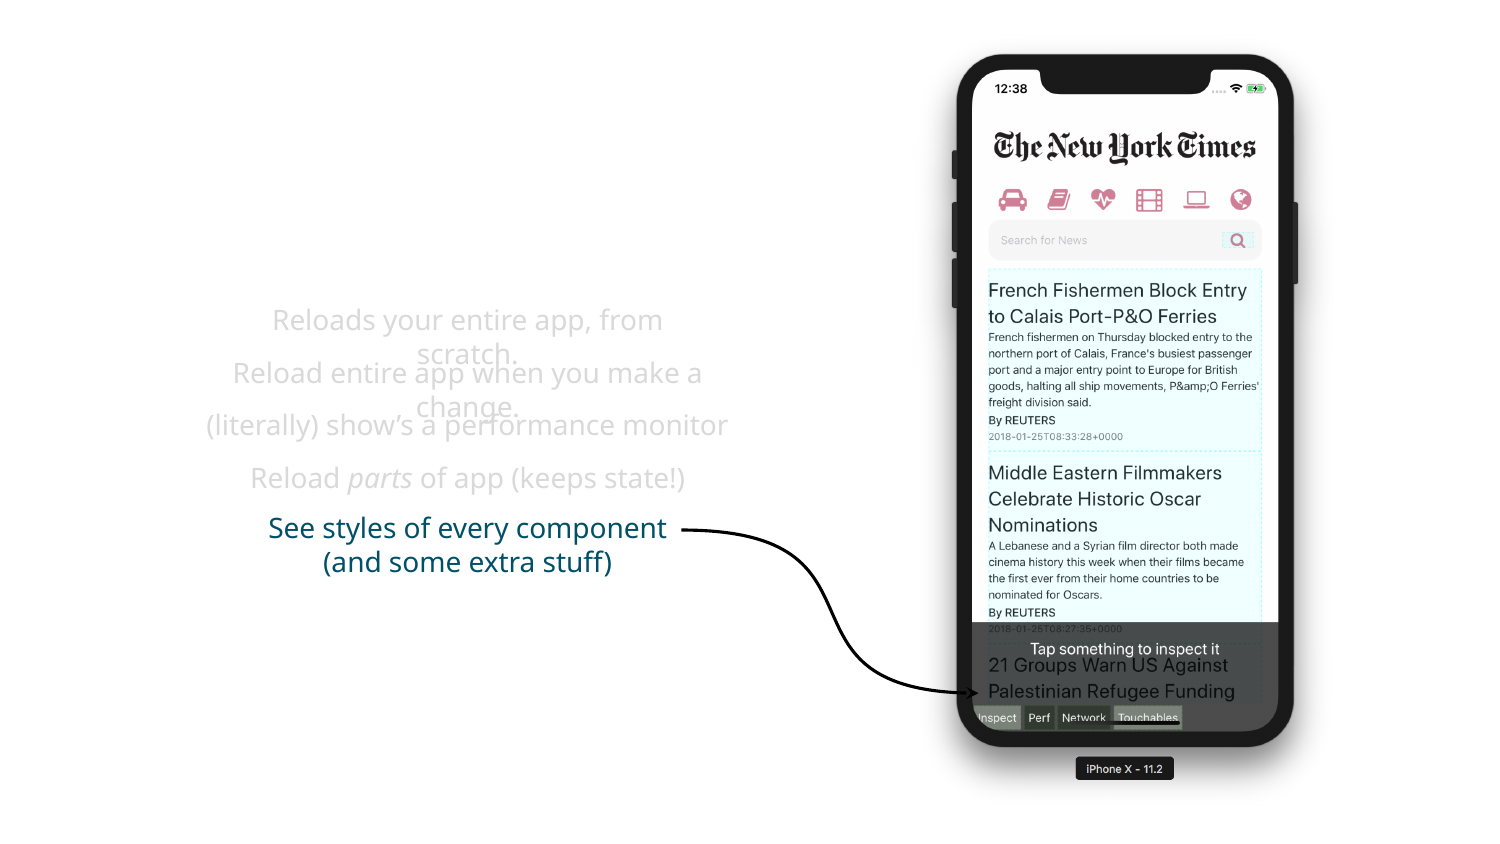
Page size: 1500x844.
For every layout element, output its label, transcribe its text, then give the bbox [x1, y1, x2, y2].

text_box Reload parts of app (keeps state!) [168, 445, 768, 495]
picture [901, 26, 1350, 816]
text_box (literally) show’s a performance monitor [168, 392, 768, 445]
text_box Reloads your entire app, from scratch. [207, 287, 729, 340]
text_box See styles of every component (and some extra stuff) [168, 495, 768, 558]
text_box Reload entire app when you make a change. [168, 340, 768, 392]
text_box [681, 529, 979, 694]
